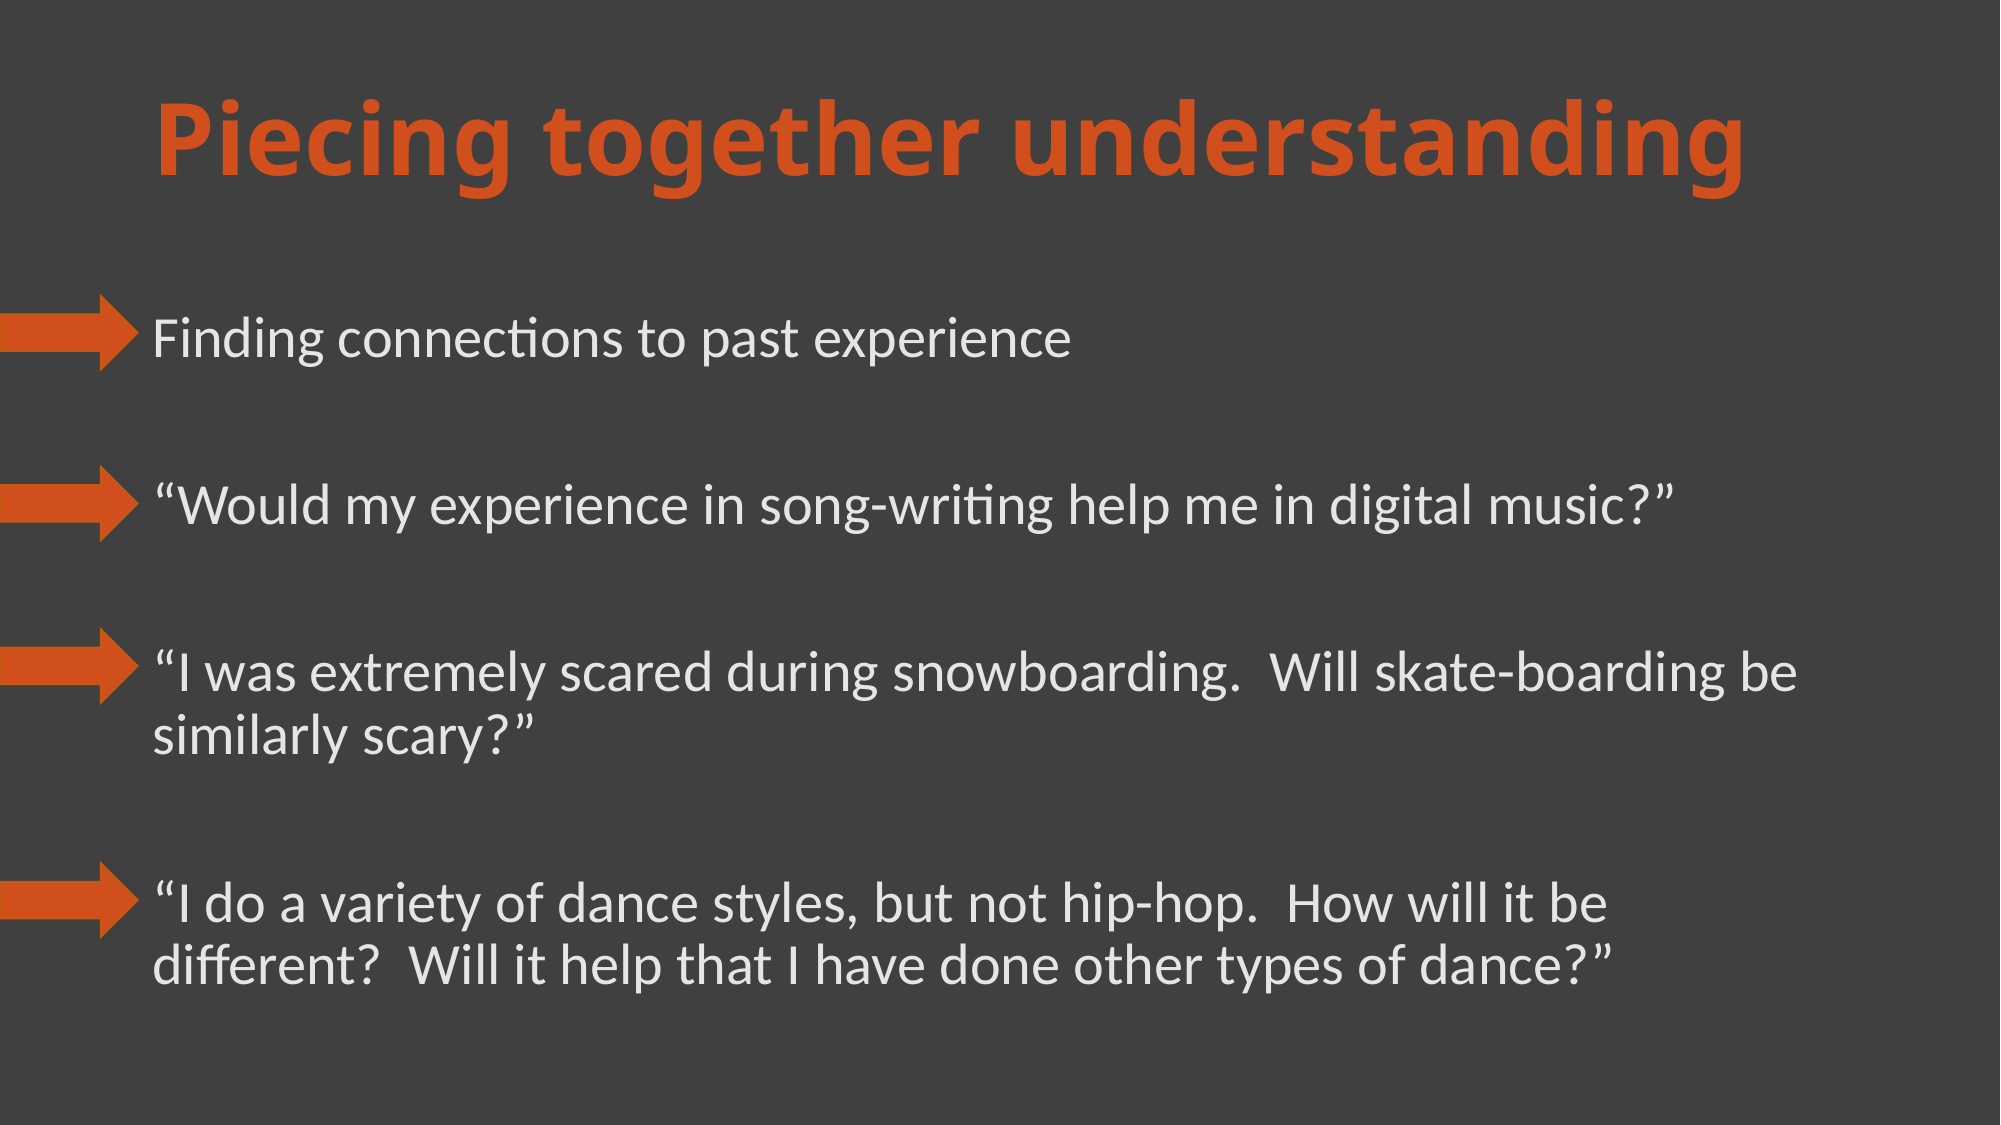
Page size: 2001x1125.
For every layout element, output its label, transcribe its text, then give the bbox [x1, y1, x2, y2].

text_box [0, 293, 139, 372]
title Piecing together understanding [137, 0, 1863, 205]
text_box [0, 464, 139, 543]
text_box [0, 861, 139, 940]
text_box [0, 627, 139, 705]
list Finding connections to past experience “Would my experience in song-writing help me in digital music?” “I was extremely scared during snowboarding. Will skate-boarding be similarly scary?” “I do a variety of dance styles, but not hip-hop. How will it be different? Will it help that I have done other types of dance?” [137, 299, 1863, 1014]
